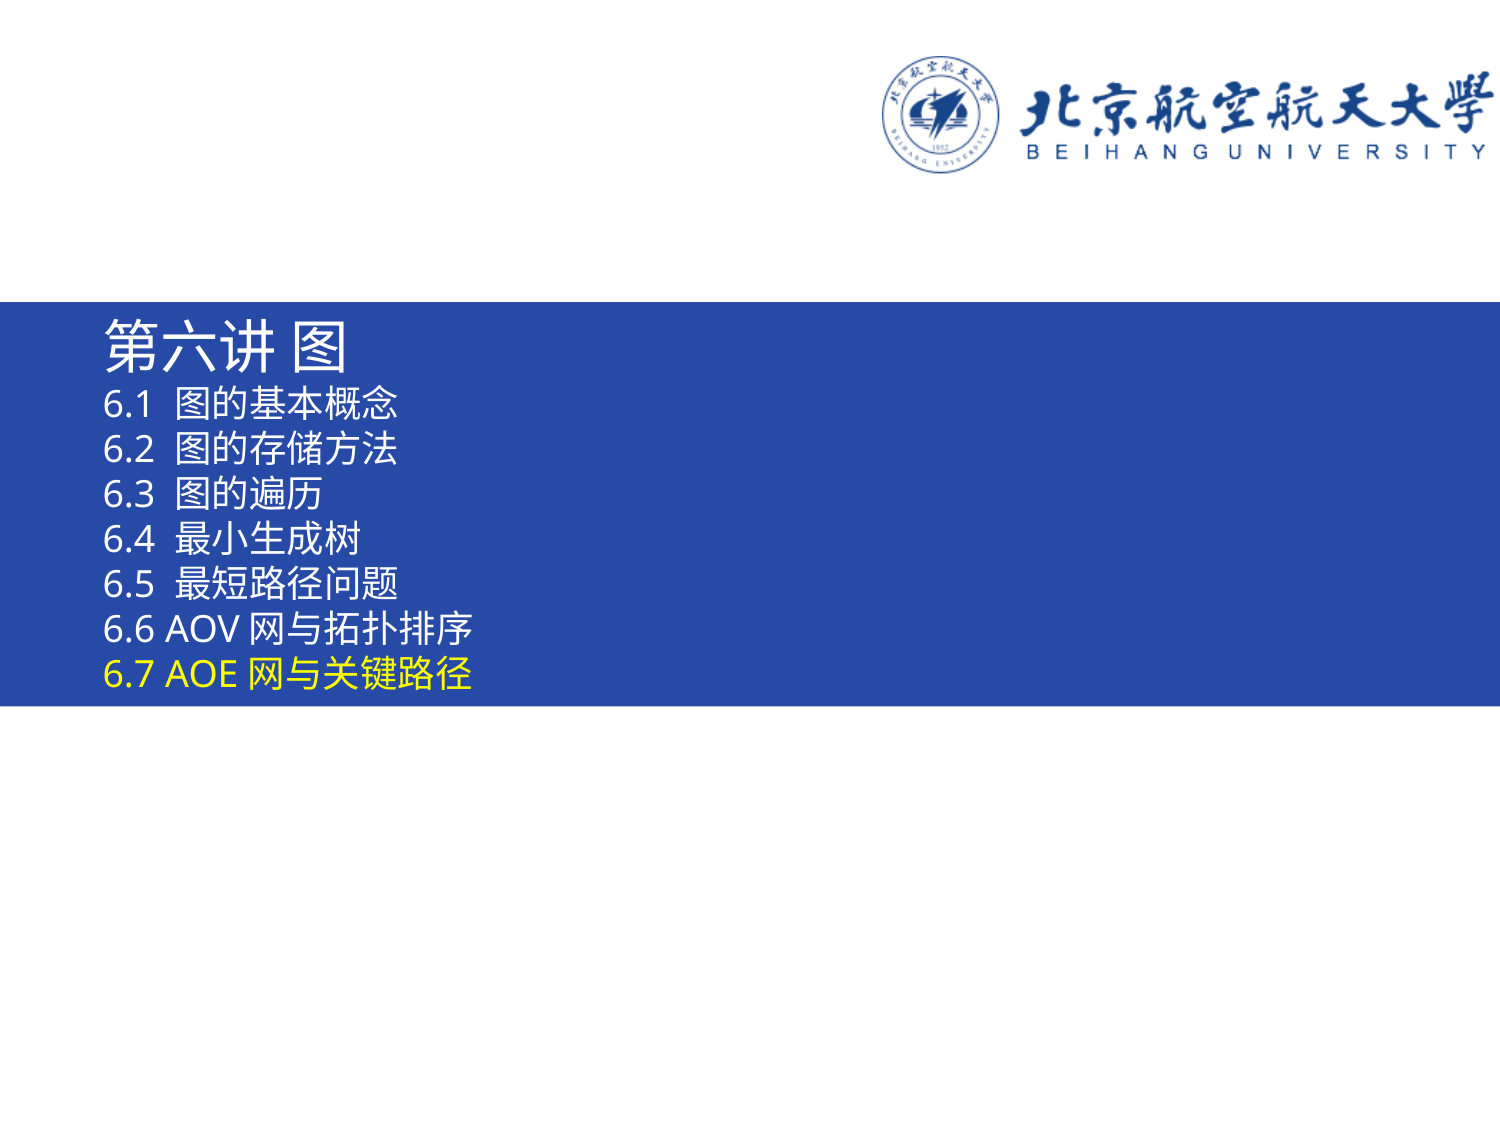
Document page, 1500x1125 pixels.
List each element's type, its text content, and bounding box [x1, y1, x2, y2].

picture [882, 56, 1495, 175]
title 第六讲 图 6.1 图的基本概念 6.2 图的存储方法 6.3 图的遍历 6.4 最小生成树 6.5 最短路径问题 6.6 AOV网与拓扑排序 6.7 AOE网与关键路径 [87, 575, 1126, 675]
